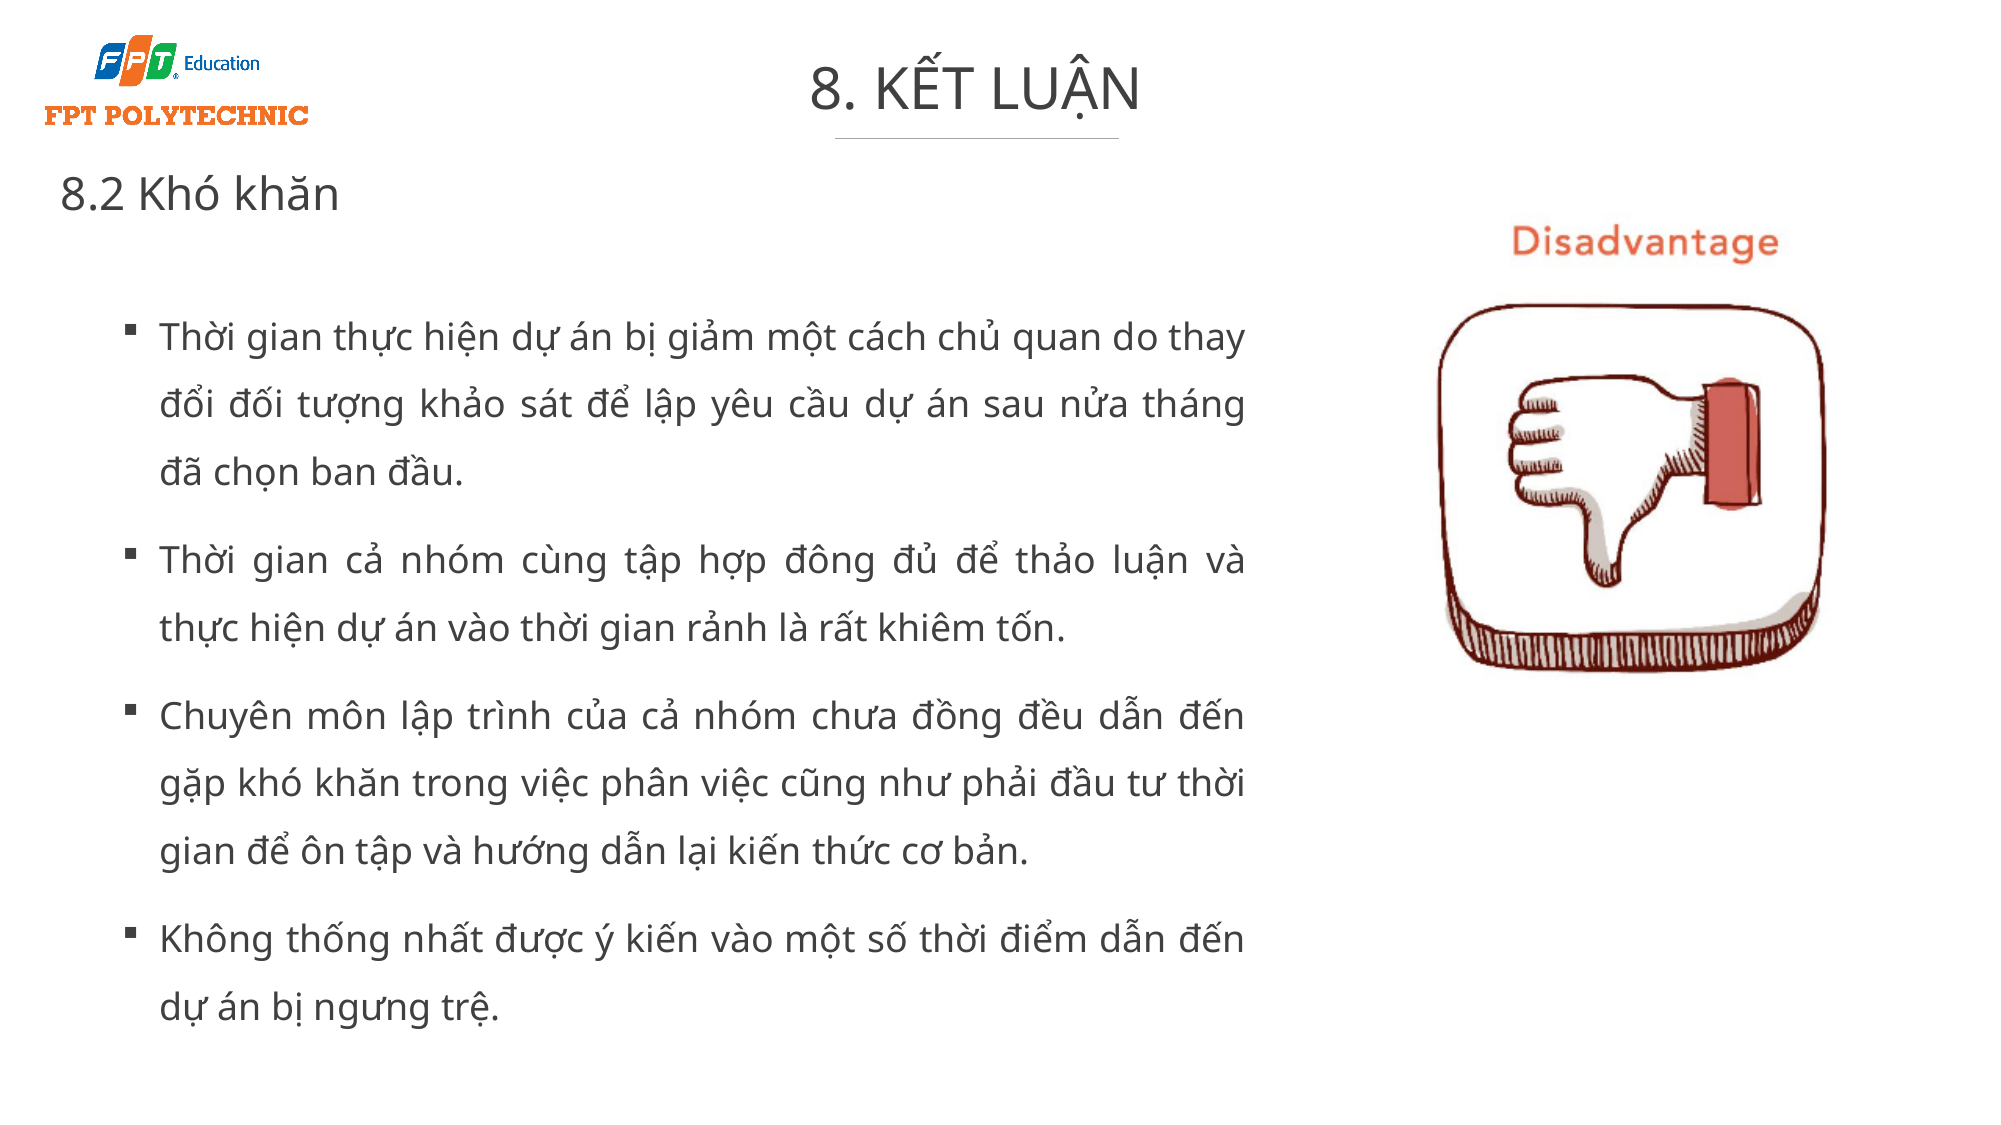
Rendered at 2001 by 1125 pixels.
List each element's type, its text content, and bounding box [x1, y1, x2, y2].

text_box Thời gian thực hiện dự án bị giảm một cách chủ quan do thay đổi đối tượng khảo sát để lập yêu cầu dự án sau nửa tháng đã chọn ban đầu. Thời gian cả nhóm cùng tập hợp đông đủ để thảo luận và thực hiện dự án vào thời gian rảnh là rất khiêm tốn. Chuyên môn lập trình của cả nhóm chưa đồng đều dẫn đến gặp khó khăn trong việc phân việc cũng như phải đầu tư thời gian để ôn tập và hướng dẫn lại kiến thức cơ bản. Không thống nhất được ý kiến vào một số thời điểm dẫn đến dự án bị ngưng trệ. [107, 282, 1263, 1086]
picture [1357, 165, 1919, 716]
picture [45, 35, 308, 125]
title 8. KẾT LUẬN [107, 34, 1847, 139]
text_box 8.2 Khó khăn [45, 140, 810, 245]
